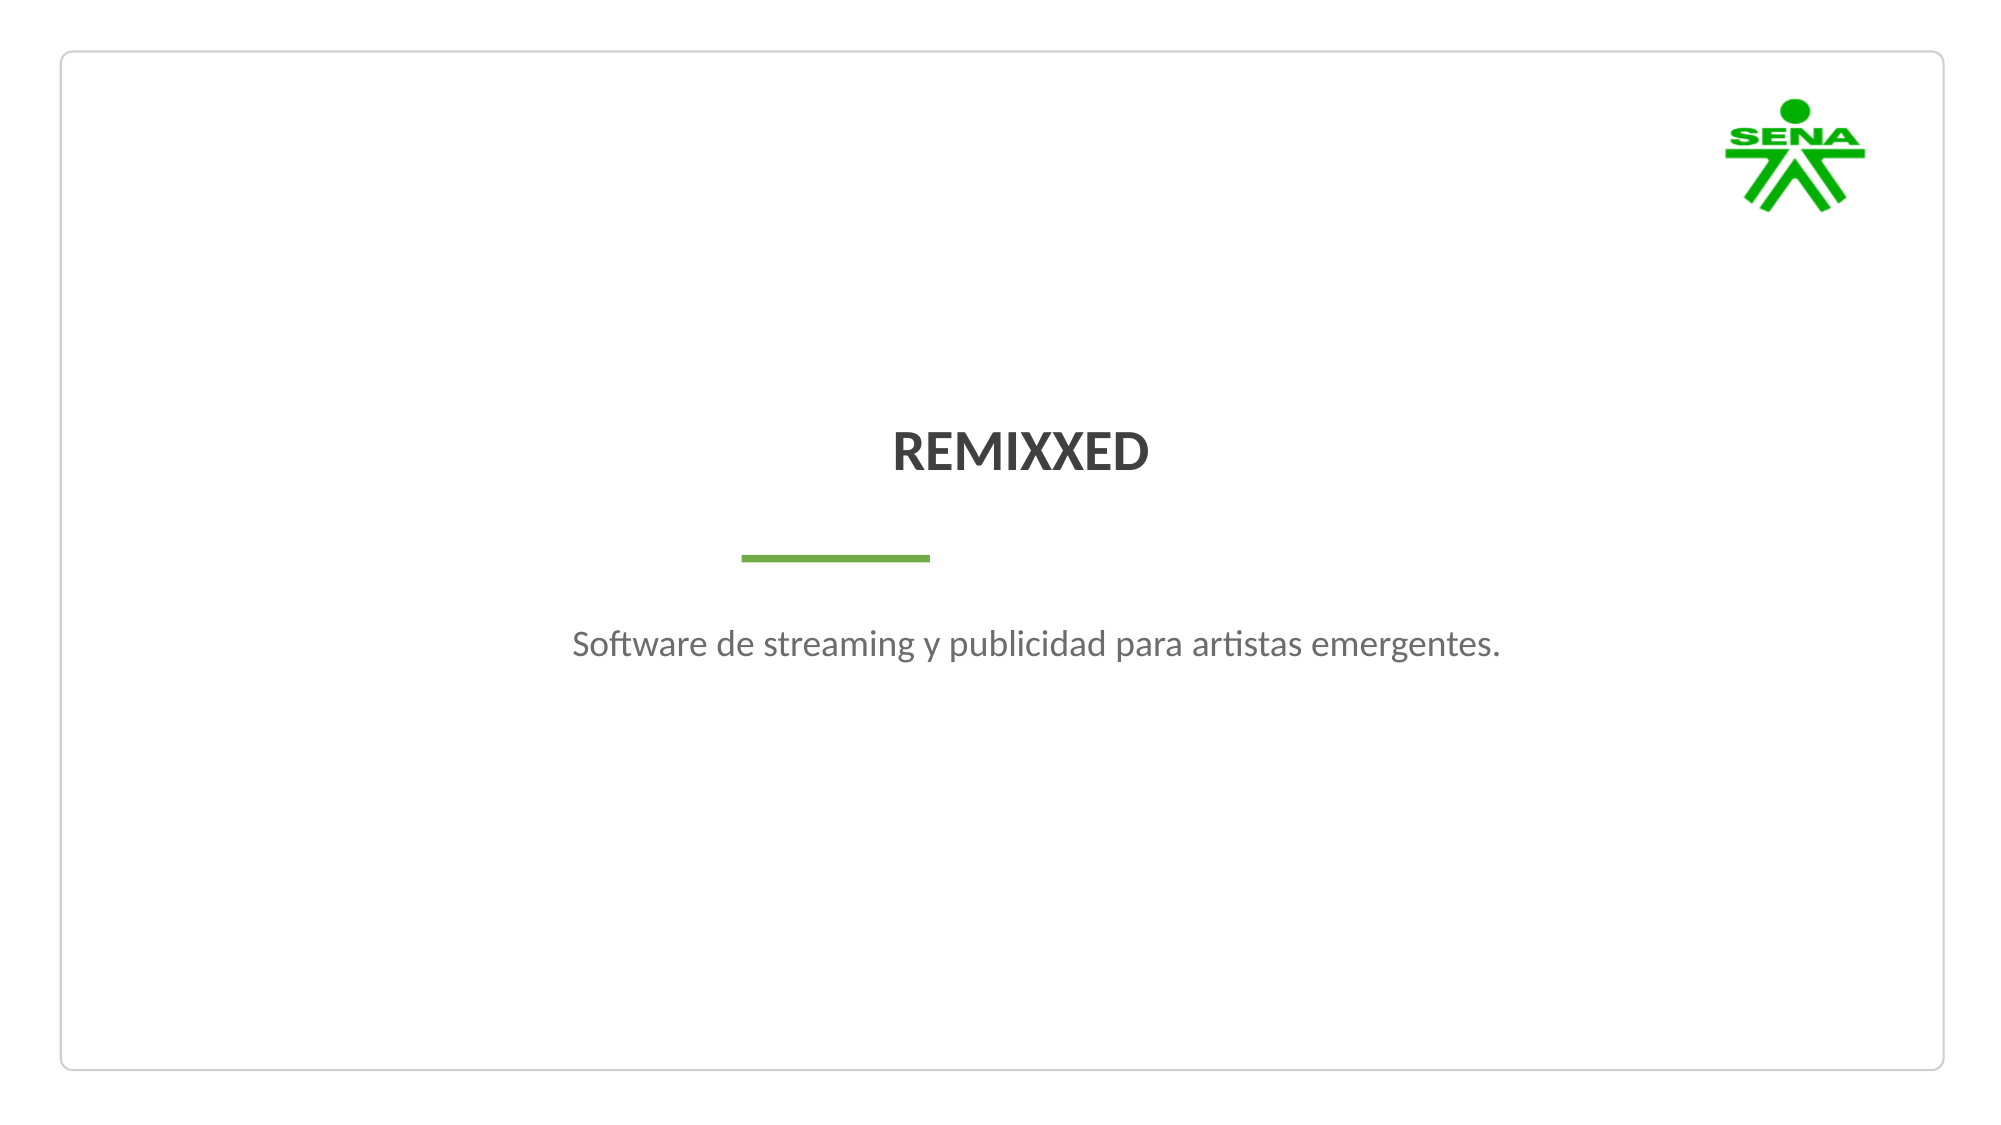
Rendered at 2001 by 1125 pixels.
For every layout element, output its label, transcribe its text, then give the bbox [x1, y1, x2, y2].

text_box [741, 554, 930, 563]
text_box REMIXXED [664, 404, 1378, 489]
text_box Software de streaming y publicidad para artistas emergentes. [555, 599, 1556, 730]
picture [1701, 80, 1890, 236]
text_box [59, 50, 1945, 1072]
